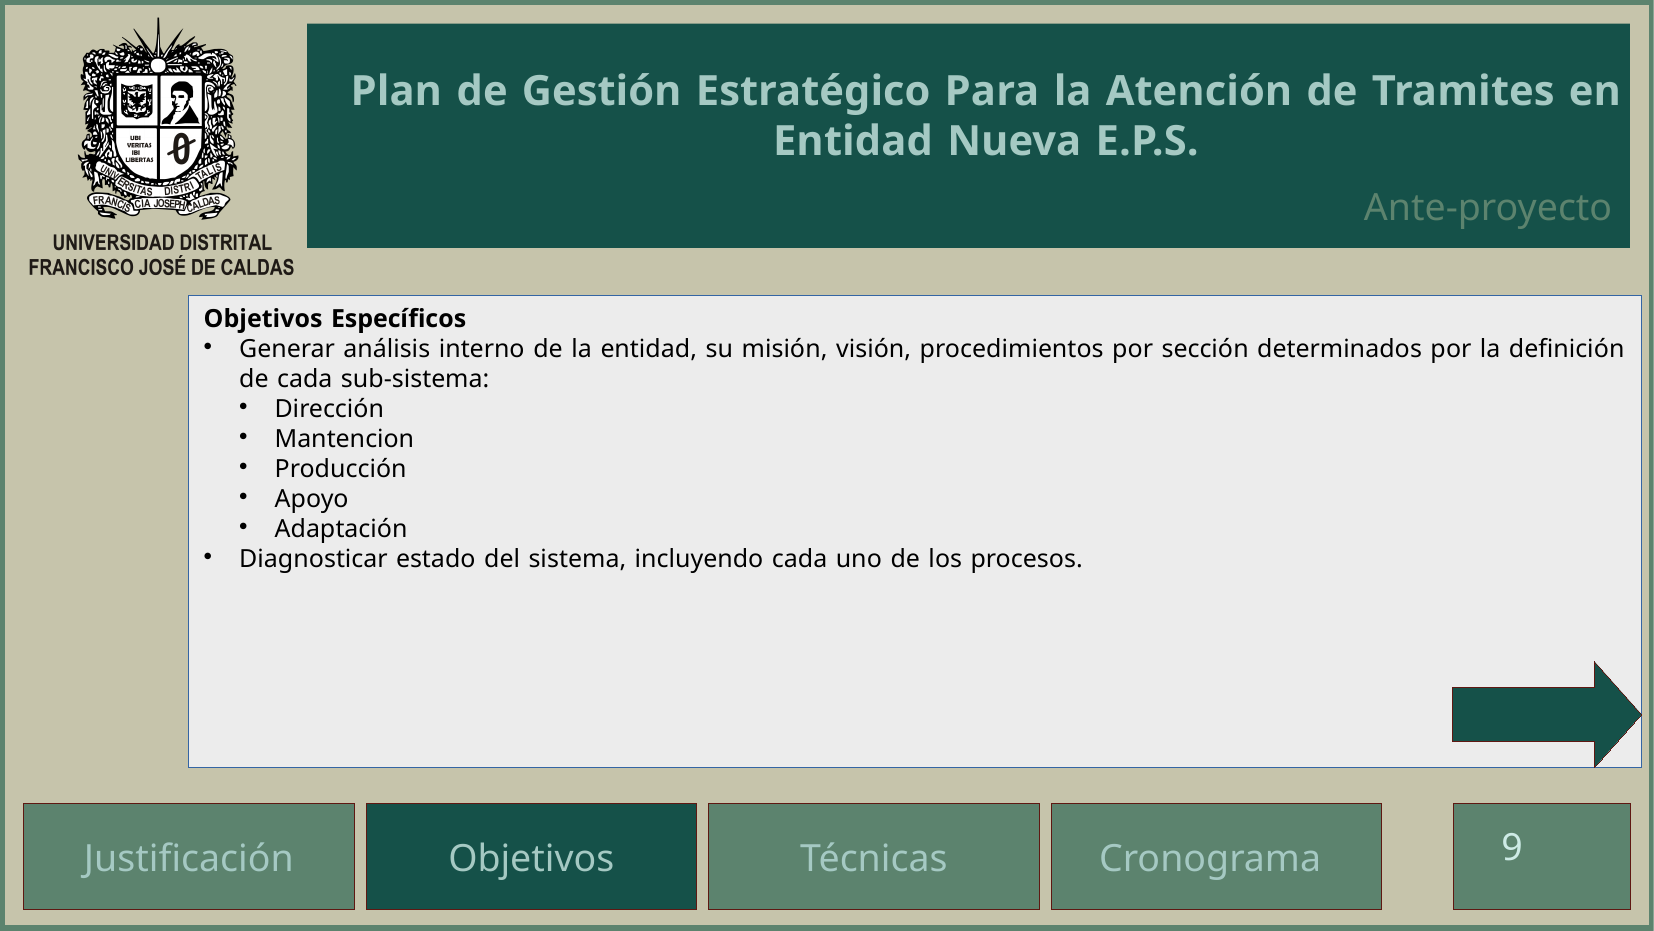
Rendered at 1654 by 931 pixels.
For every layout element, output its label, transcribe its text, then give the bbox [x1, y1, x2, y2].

text_box [1452, 661, 1642, 768]
text_box Técnicas [708, 803, 1040, 910]
text_box Objetivos [366, 803, 697, 910]
text_box [1453, 901, 1631, 910]
text_box Plan de Gestión Estratégico Para la Atención de Tramites en Entidad Nueva E.P.S. [318, 56, 1654, 172]
text_box Cronograma [1051, 803, 1382, 910]
text_box [0, 0, 1654, 931]
text_box Justificación [23, 803, 355, 910]
text_box [312, 23, 1630, 248]
text_box [1453, 803, 1631, 815]
text_box Objetivos Específicos Generar análisis interno de la entidad, su misión, visión, procedimientos por sección determinados por la definición de cada sub-sistema: Dirección Mantencion Producción Apoyo Adaptación Diagnosticar estado del sistema, incluyendo cada uno de los procesos. [188, 295, 1642, 768]
text_box 1 [1393, 815, 1631, 901]
picture [12, 0, 308, 296]
text_box Ante-proyecto [1334, 175, 1642, 235]
